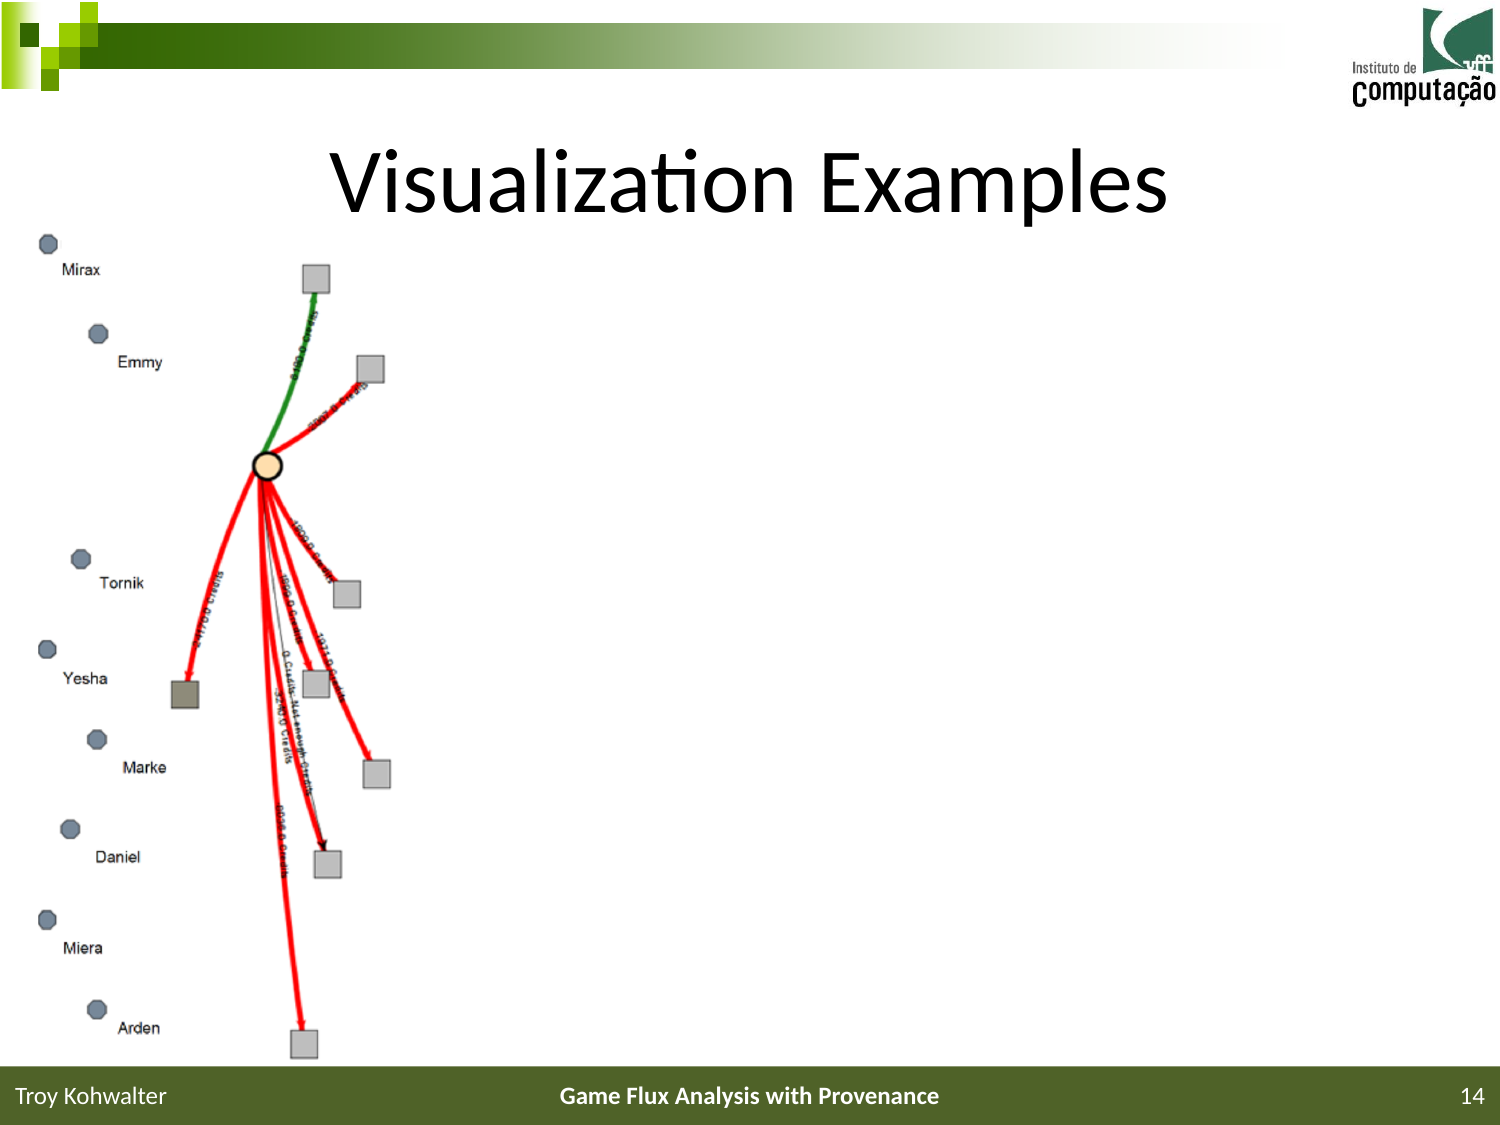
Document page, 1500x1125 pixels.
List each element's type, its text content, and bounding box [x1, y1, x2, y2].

picture [0, 226, 635, 1062]
footer Game Flux Analysis with Provenance [512, 1065, 988, 1125]
slide_number 14 [1149, 1065, 1500, 1125]
title Visualization Examples [75, 82, 1425, 270]
slide_number Troy Kohwalter [0, 1065, 350, 1125]
